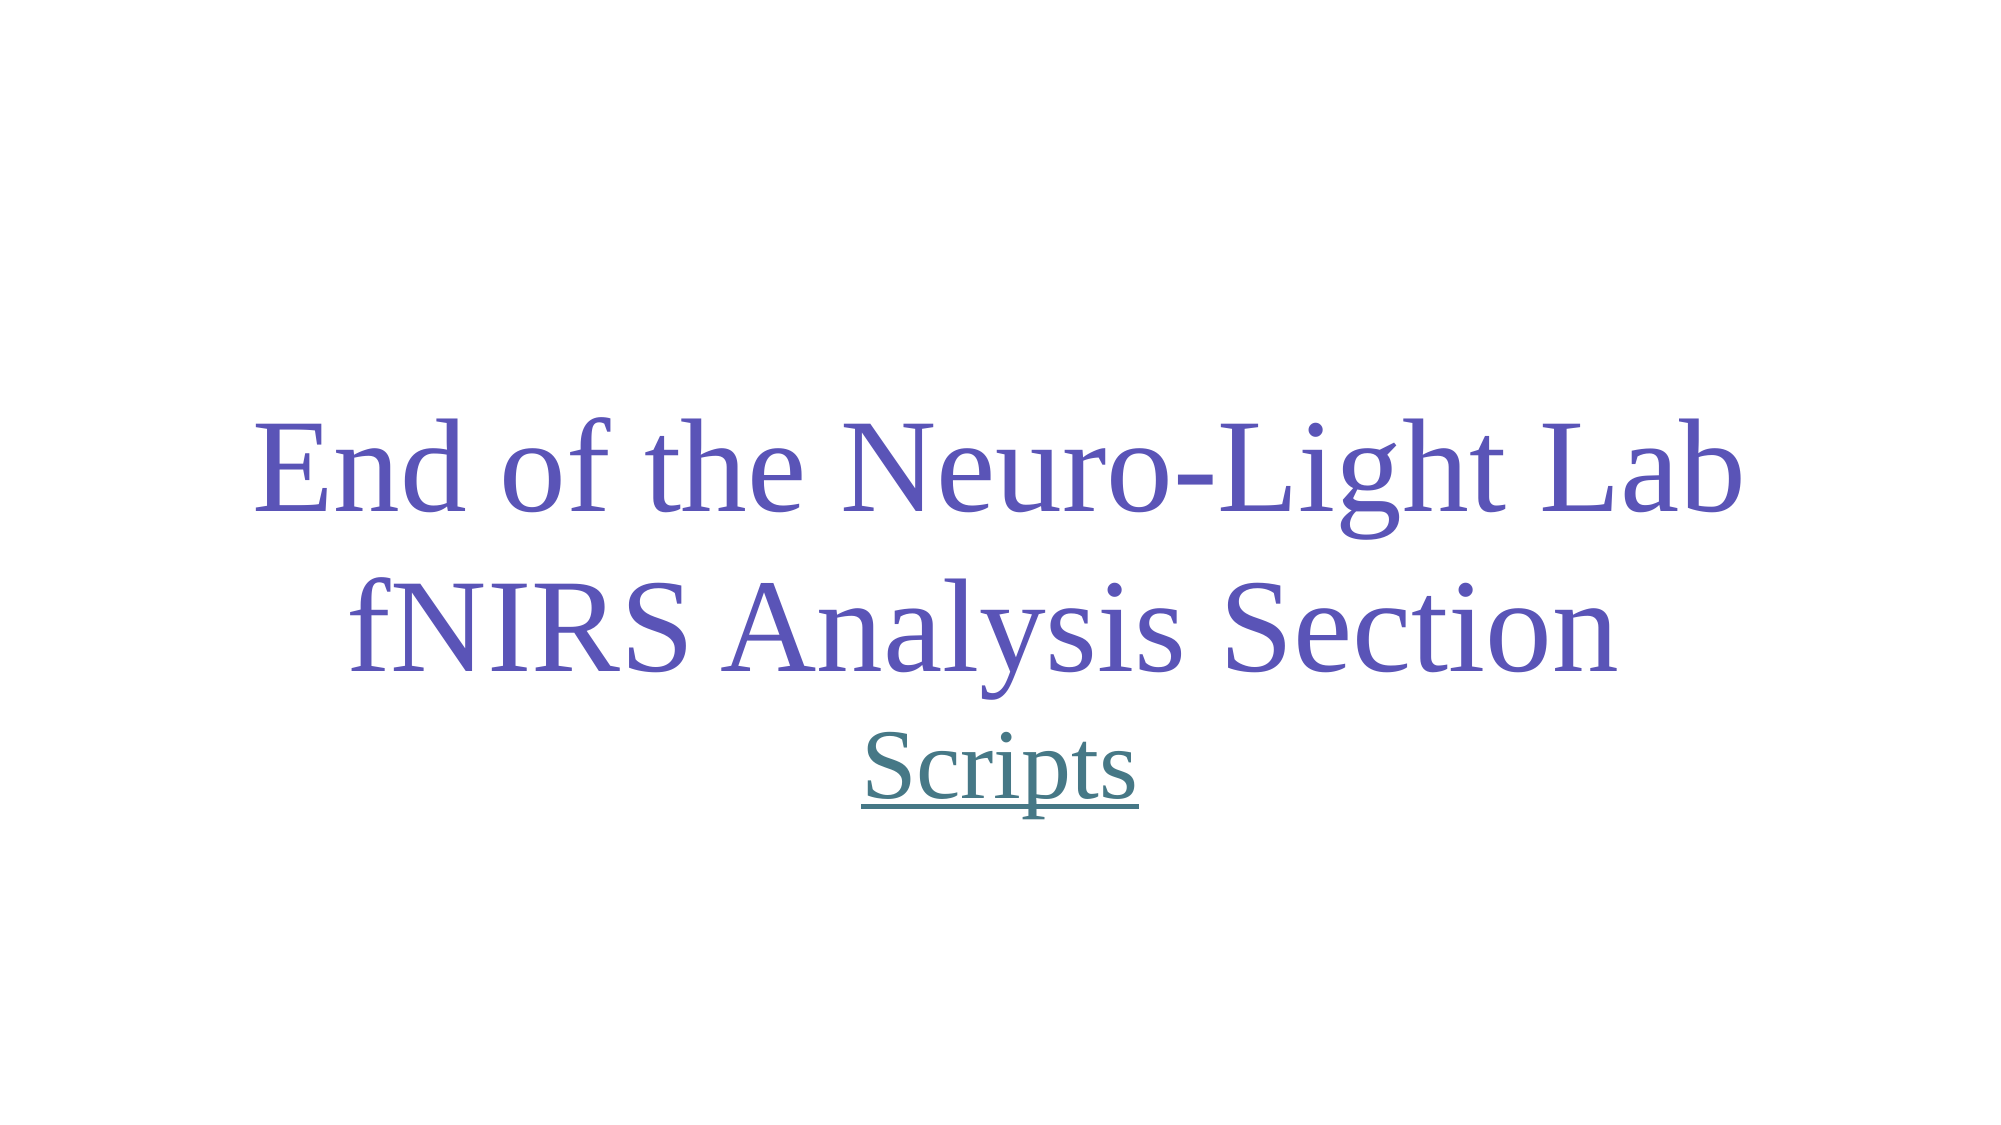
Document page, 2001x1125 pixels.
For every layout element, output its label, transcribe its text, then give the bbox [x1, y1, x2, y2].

text_box End of the Neuro-Light Lab fNIRS Analysis Section Scripts [187, 370, 1813, 826]
